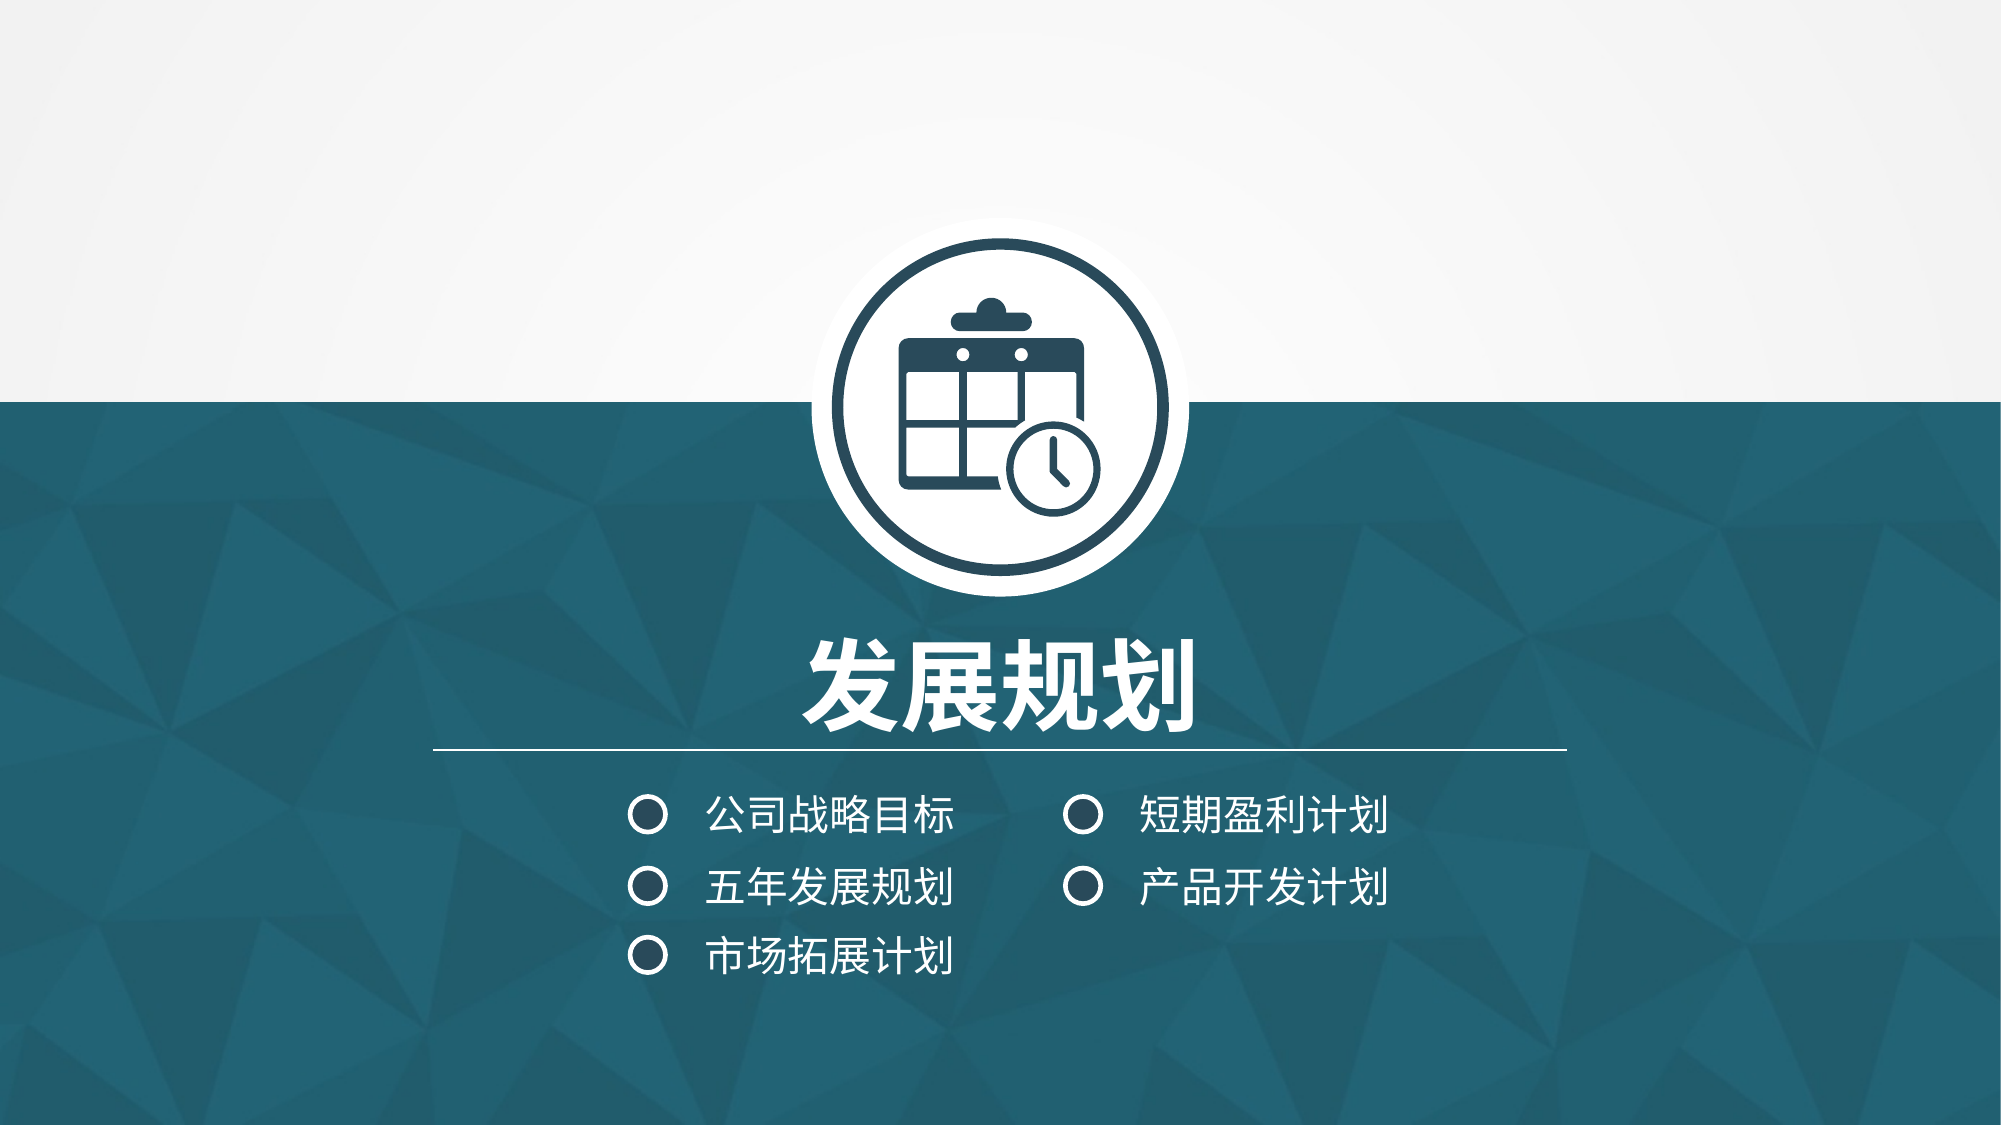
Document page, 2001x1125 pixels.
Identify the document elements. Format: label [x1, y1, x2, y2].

picture [0, 0, 2001, 1125]
text_box [811, 217, 1190, 597]
